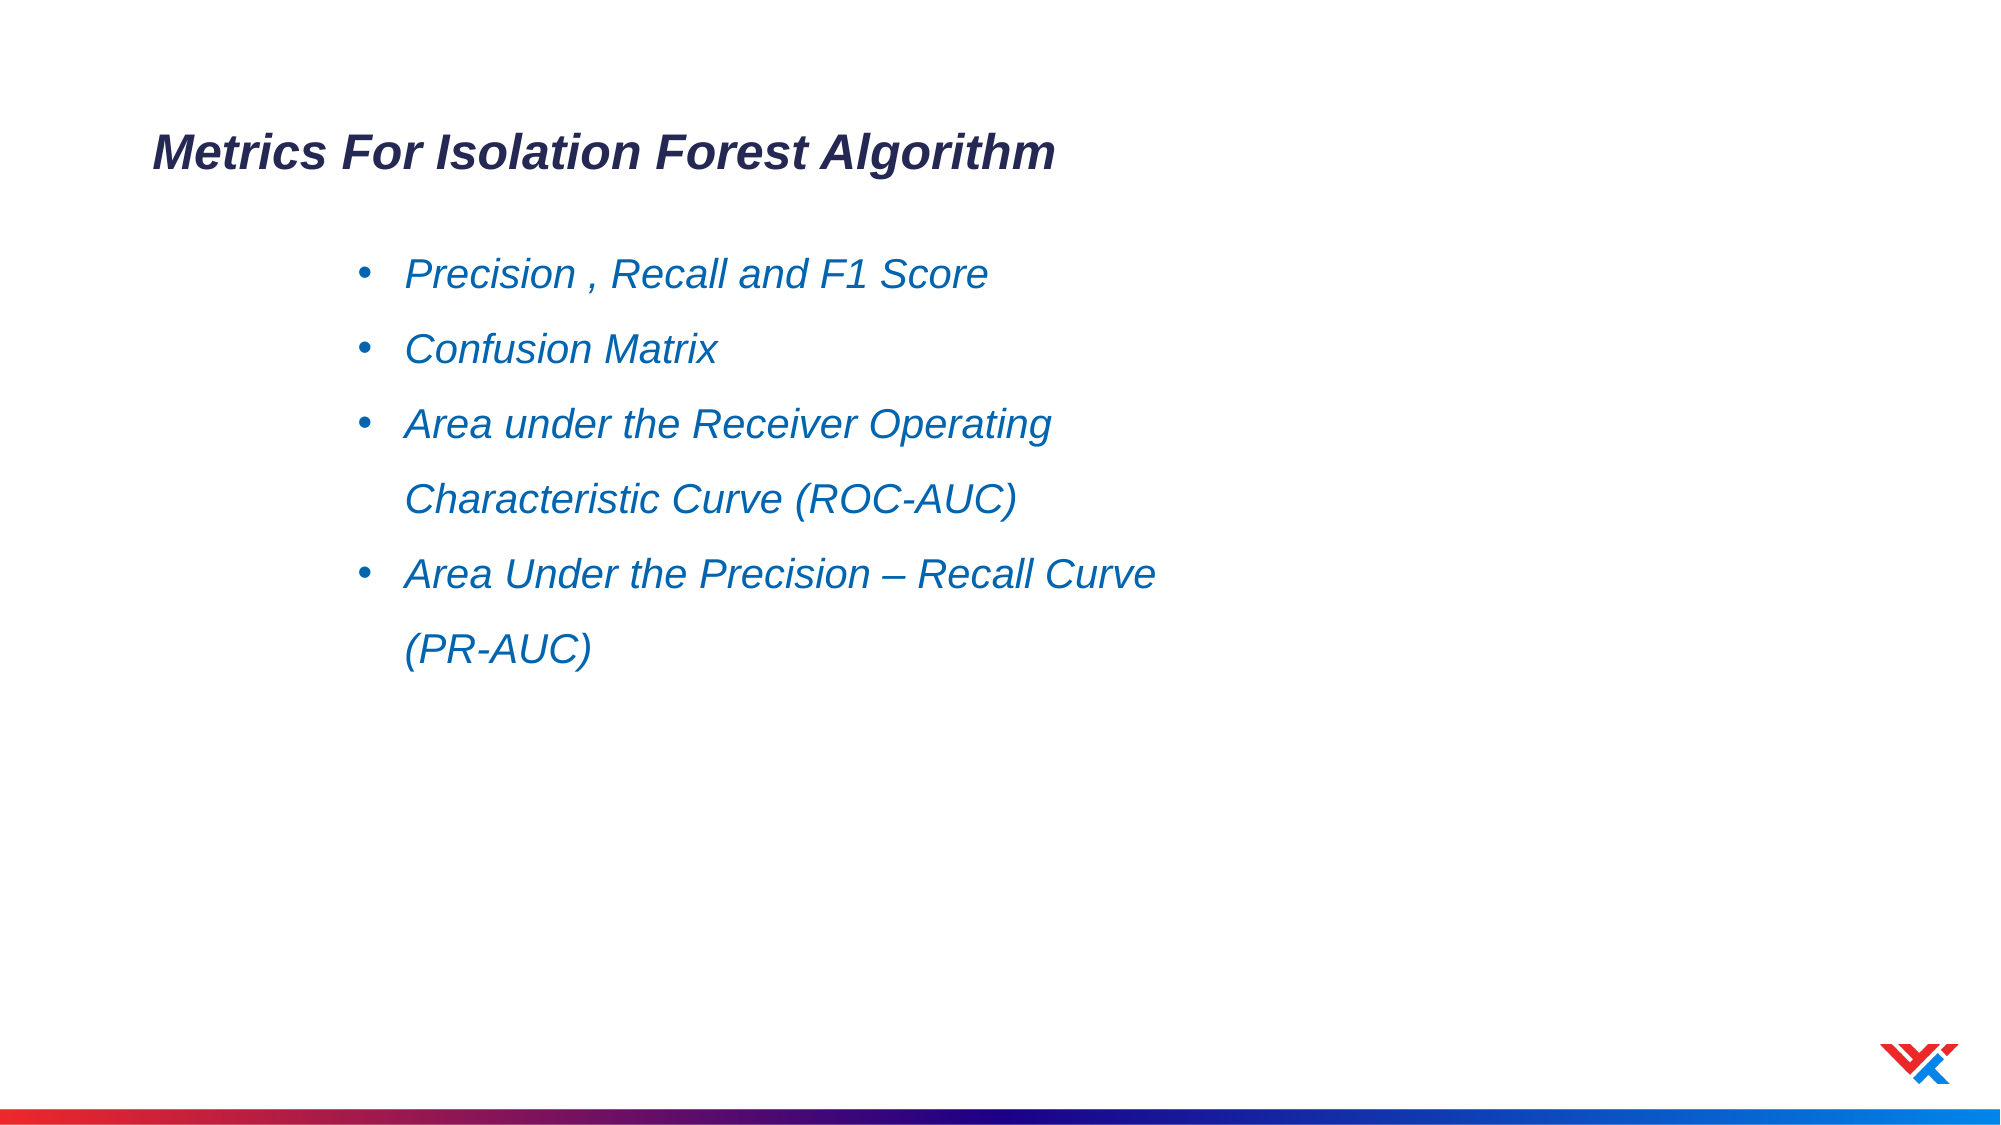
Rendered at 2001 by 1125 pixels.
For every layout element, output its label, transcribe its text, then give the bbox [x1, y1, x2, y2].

title Metrics For Isolation Forest Algorithm [137, 82, 2000, 216]
picture [0, 1109, 2000, 1125]
text_box Precision , Recall and F1 Score Confusion Matrix Area under the Receiver Operating Characteristic Curve (ROC-AUC) Area Under the Precision – Recall Curve (PR-AUC) [342, 214, 1187, 679]
